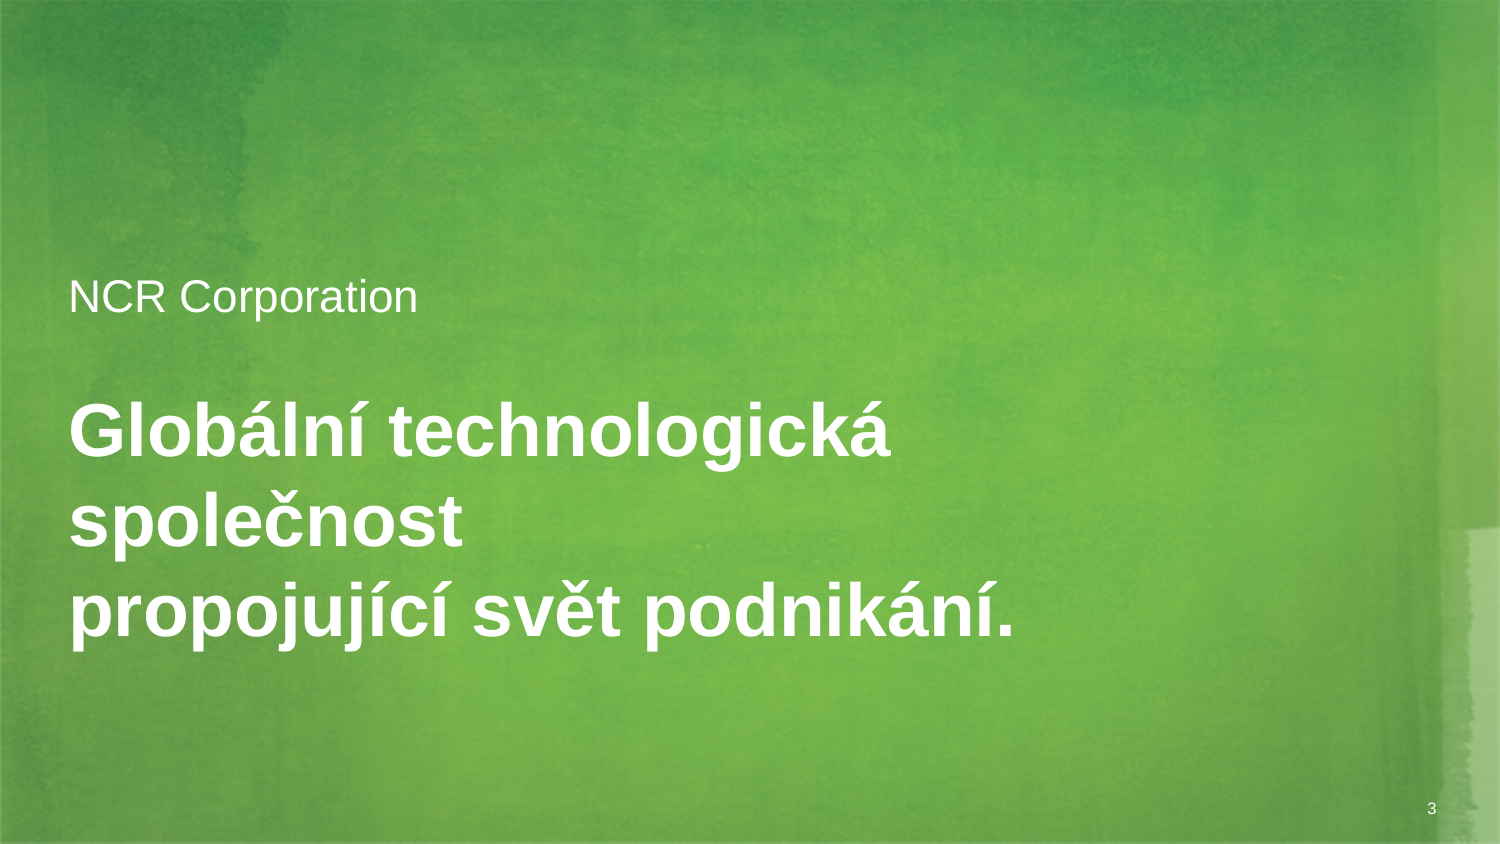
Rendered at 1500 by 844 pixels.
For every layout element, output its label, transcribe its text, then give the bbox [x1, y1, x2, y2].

text_box NCR Corporation Globální technologická společnost propojující svět podnikání. [50, 249, 1318, 638]
picture [0, 0, 1500, 844]
slide_number ‹#› [1412, 788, 1452, 826]
